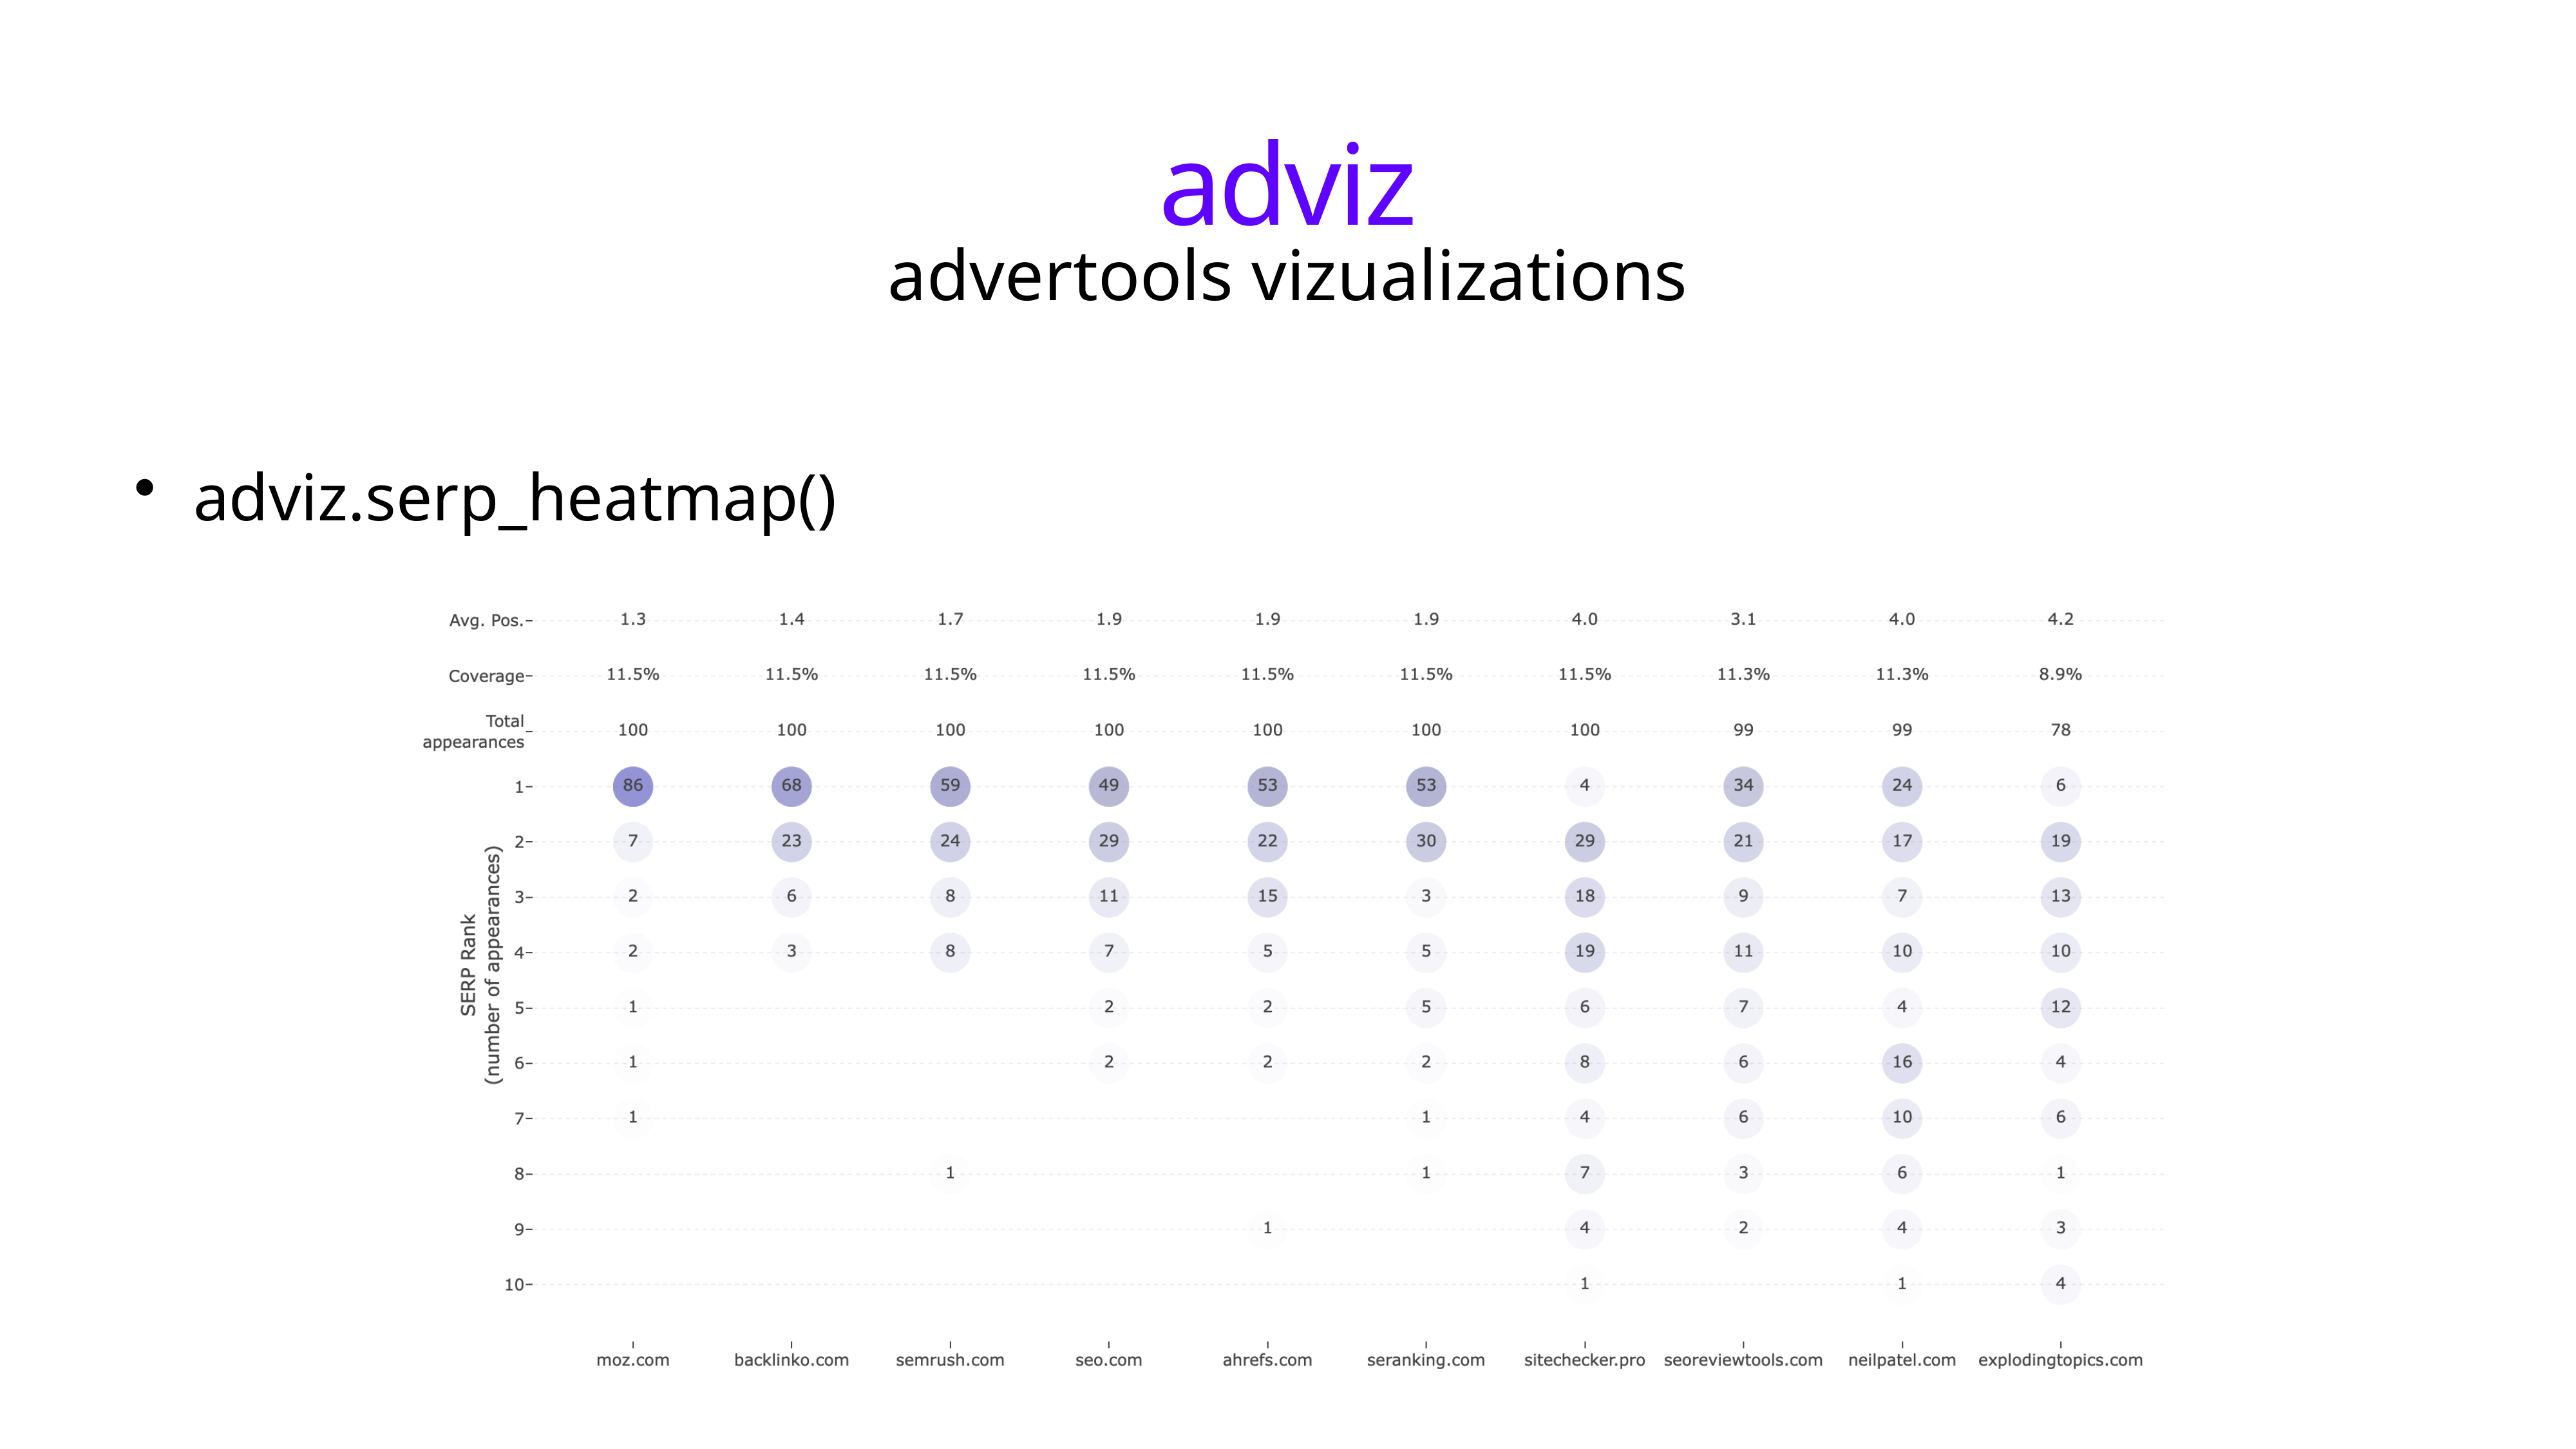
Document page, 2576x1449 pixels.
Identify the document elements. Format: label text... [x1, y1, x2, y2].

title adviz [133, 88, 2443, 225]
picture [404, 575, 2172, 1387]
list adviz.serp_heatmap() [128, 450, 2437, 1342]
list advertools vizualizations [133, 225, 2443, 334]
